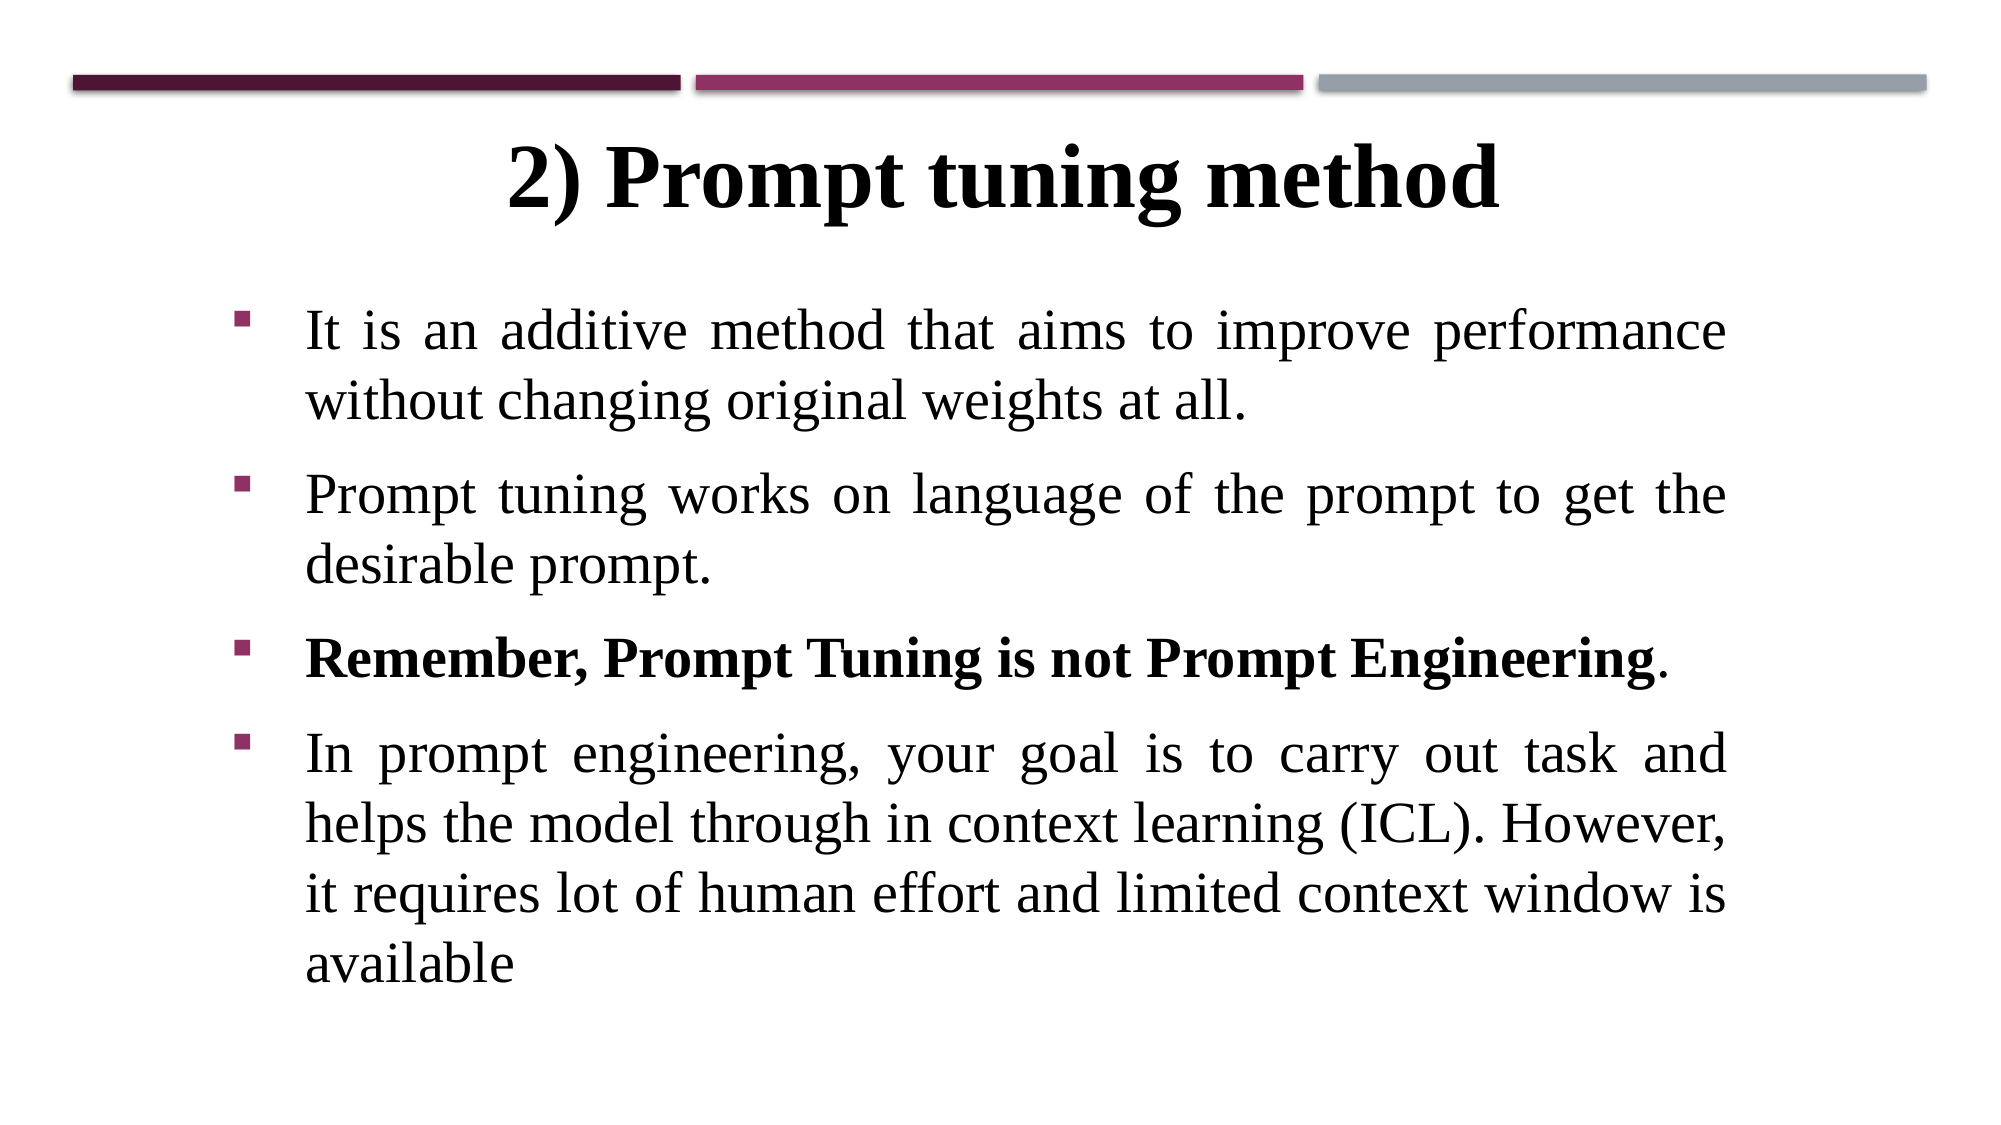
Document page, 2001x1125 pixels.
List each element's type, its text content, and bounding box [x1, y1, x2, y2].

list It is an additive method that aims to improve performance without changing original weights at all. Prompt tuning works on language of the prompt to get the desirable prompt. Remember, Prompt Tuning is not Prompt Engineering. In prompt engineering, your goal is to carry out task and helps the model through in context learning (ICL). However, it requires lot of human effort and limited context window is available [215, 562, 1744, 723]
text_box 2) Prompt tuning method [0, 101, 2000, 242]
